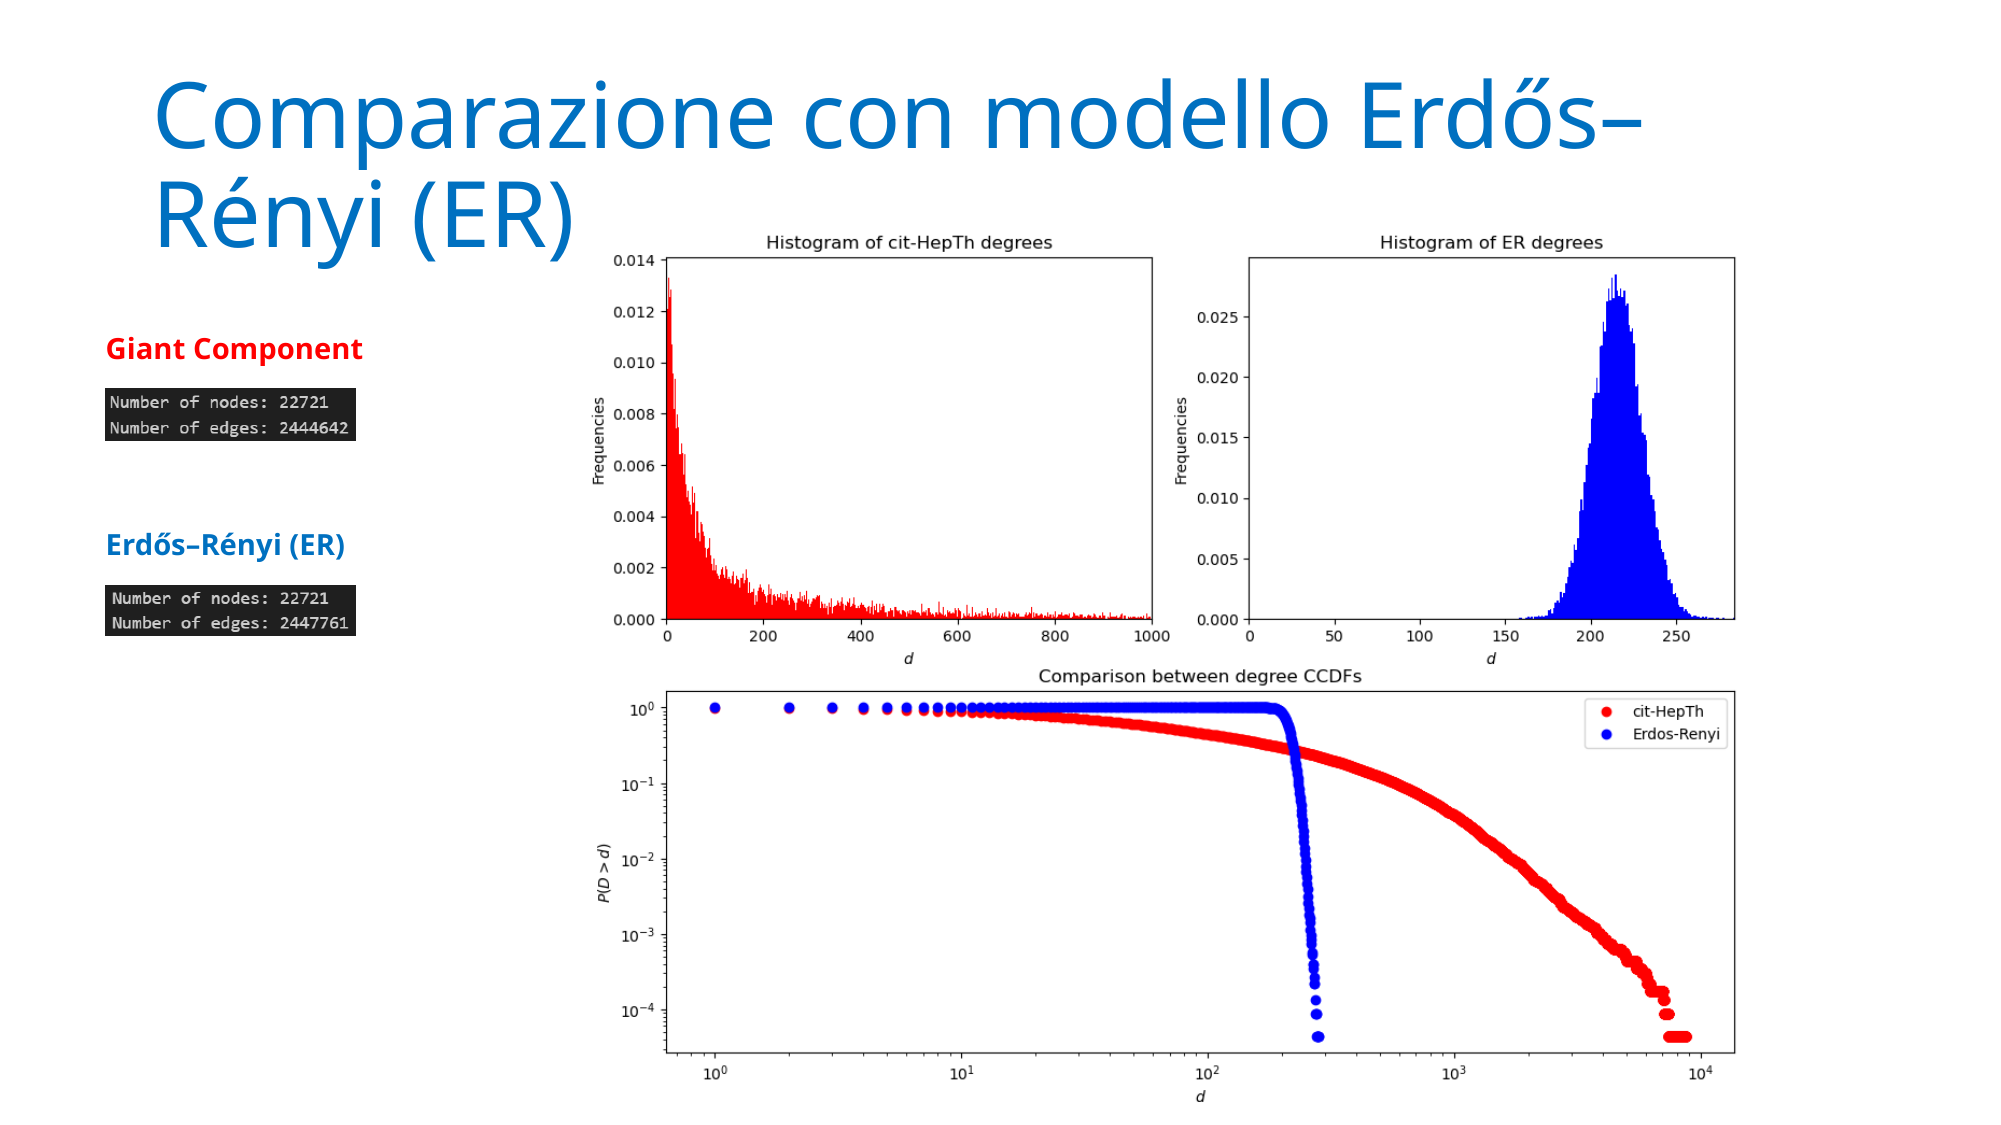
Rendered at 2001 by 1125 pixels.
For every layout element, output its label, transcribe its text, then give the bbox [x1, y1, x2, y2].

picture [580, 224, 1745, 1117]
picture [105, 388, 356, 441]
title Comparazione con modello Erdős–Rényi (ER) [137, 59, 1863, 278]
text_box Giant Component [90, 323, 438, 373]
text_box Erdős–Rényi (ER) [90, 519, 438, 569]
picture [105, 585, 356, 636]
